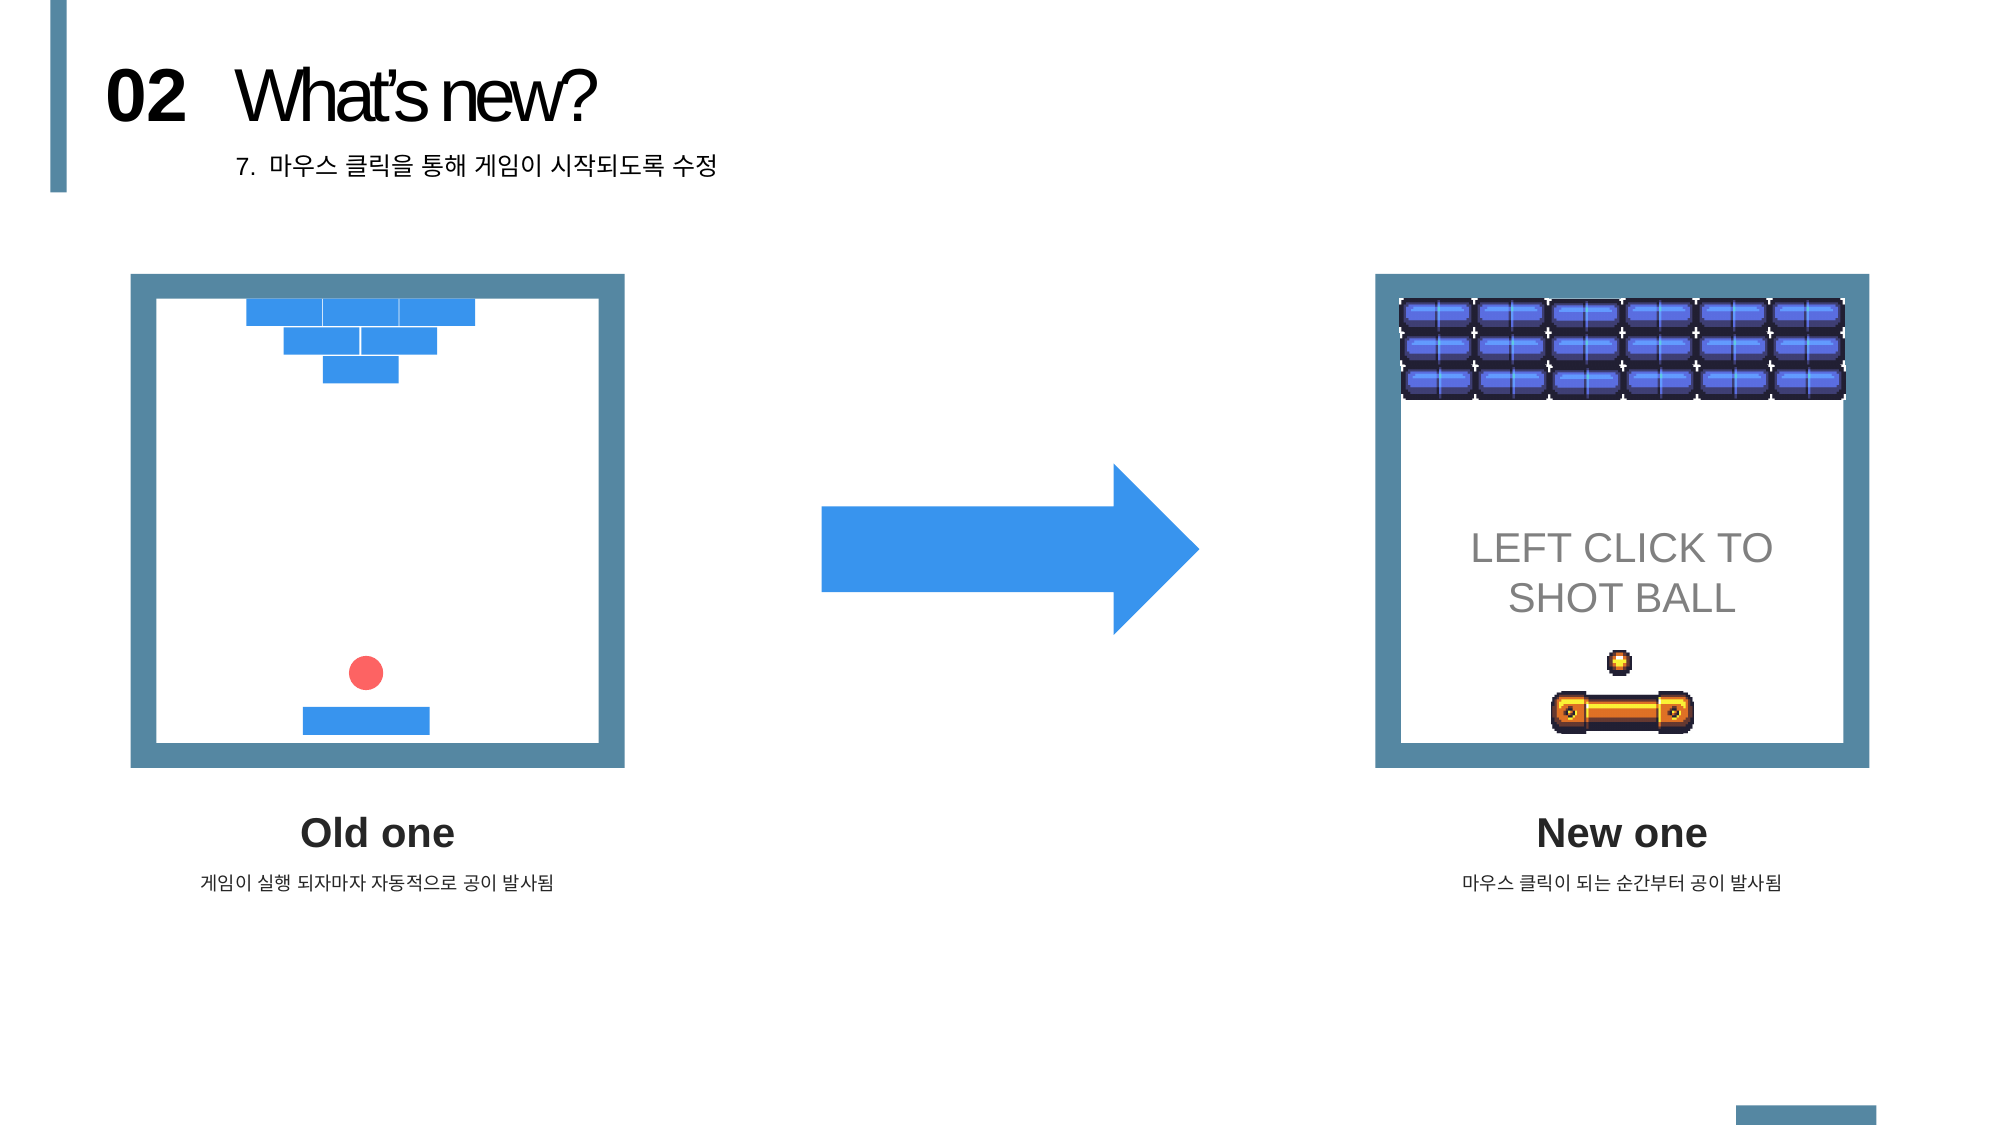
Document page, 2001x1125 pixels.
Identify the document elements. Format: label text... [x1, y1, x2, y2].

picture [1607, 650, 1632, 676]
text_box [820, 460, 1201, 638]
text_box [49, 0, 68, 193]
text_box What’s new? [219, 39, 615, 144]
text_box 7. 마우스 클릭을 통해 게임이 시작되도록 수정 [220, 143, 962, 189]
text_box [130, 273, 625, 768]
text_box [1375, 273, 1870, 768]
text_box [130, 798, 625, 903]
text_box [1401, 365, 1846, 400]
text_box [1400, 332, 1845, 366]
picture [1551, 691, 1694, 734]
text_box [1735, 1104, 1877, 1125]
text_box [1375, 798, 1870, 903]
text_box 02 [90, 39, 204, 144]
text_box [1399, 298, 1845, 333]
